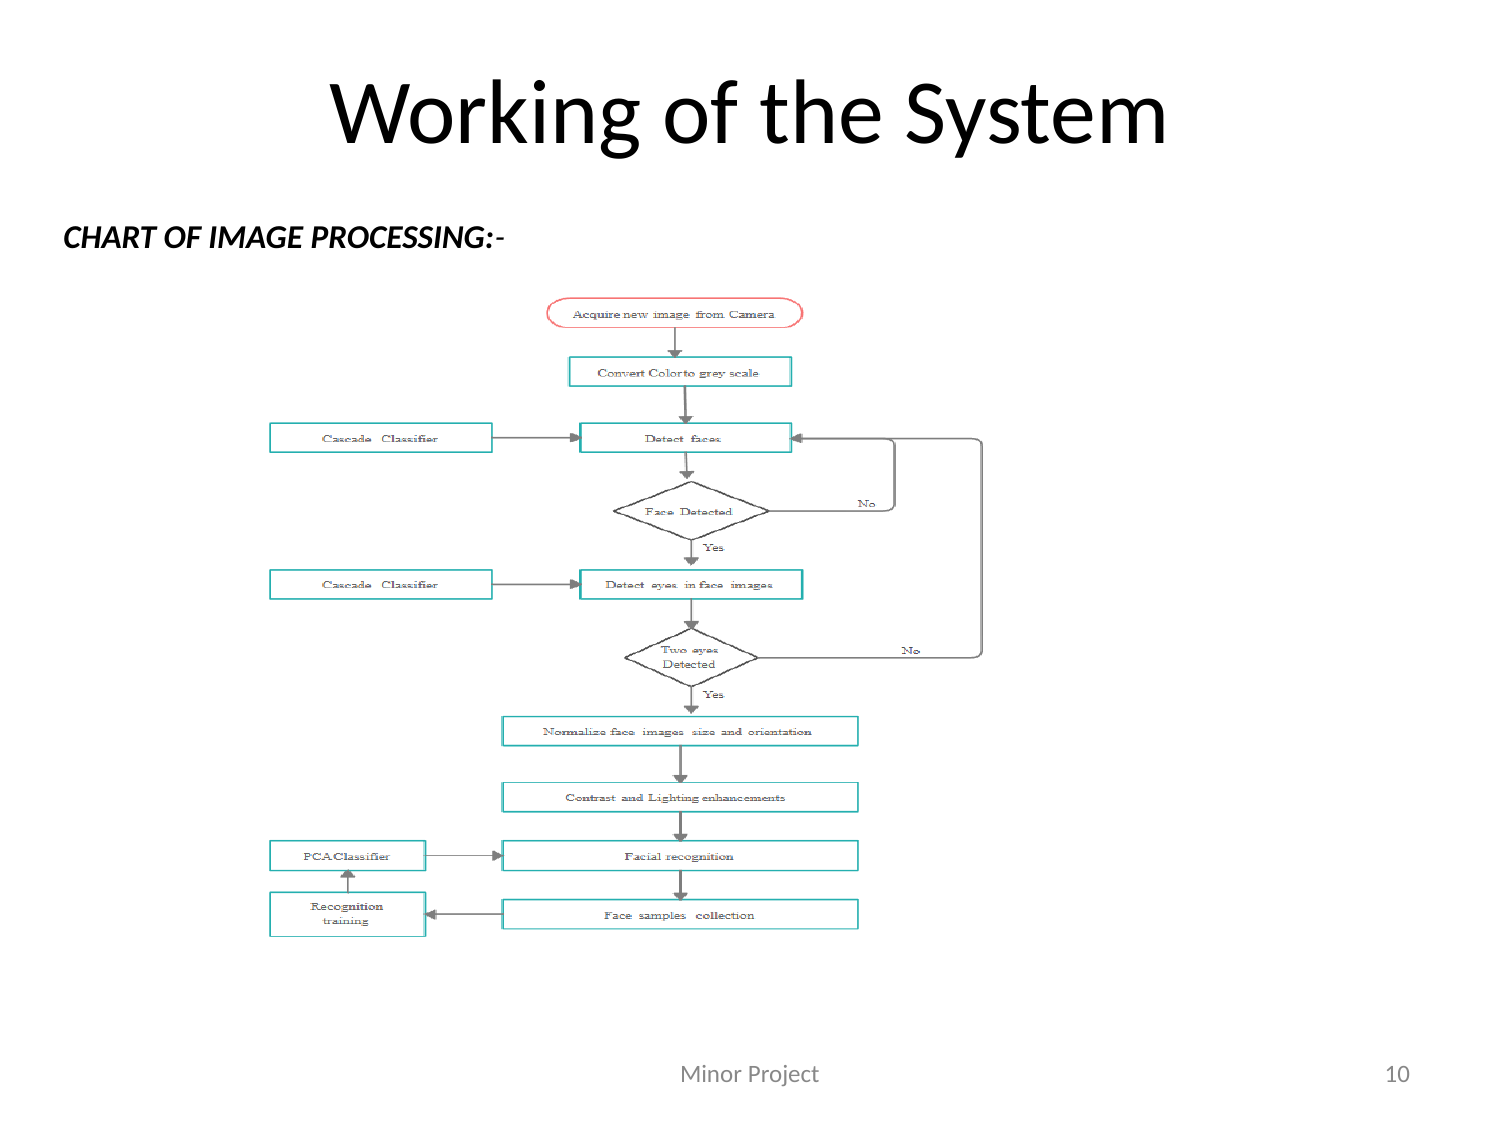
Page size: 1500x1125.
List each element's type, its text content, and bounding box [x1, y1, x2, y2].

picture [265, 295, 1145, 1018]
title Working of the System [75, 12, 1425, 201]
slide_number 10 [1074, 1042, 1425, 1103]
footer Minor Project [512, 1042, 988, 1103]
text_box CHART OF IMAGE PROCESSING:- [48, 200, 1255, 271]
